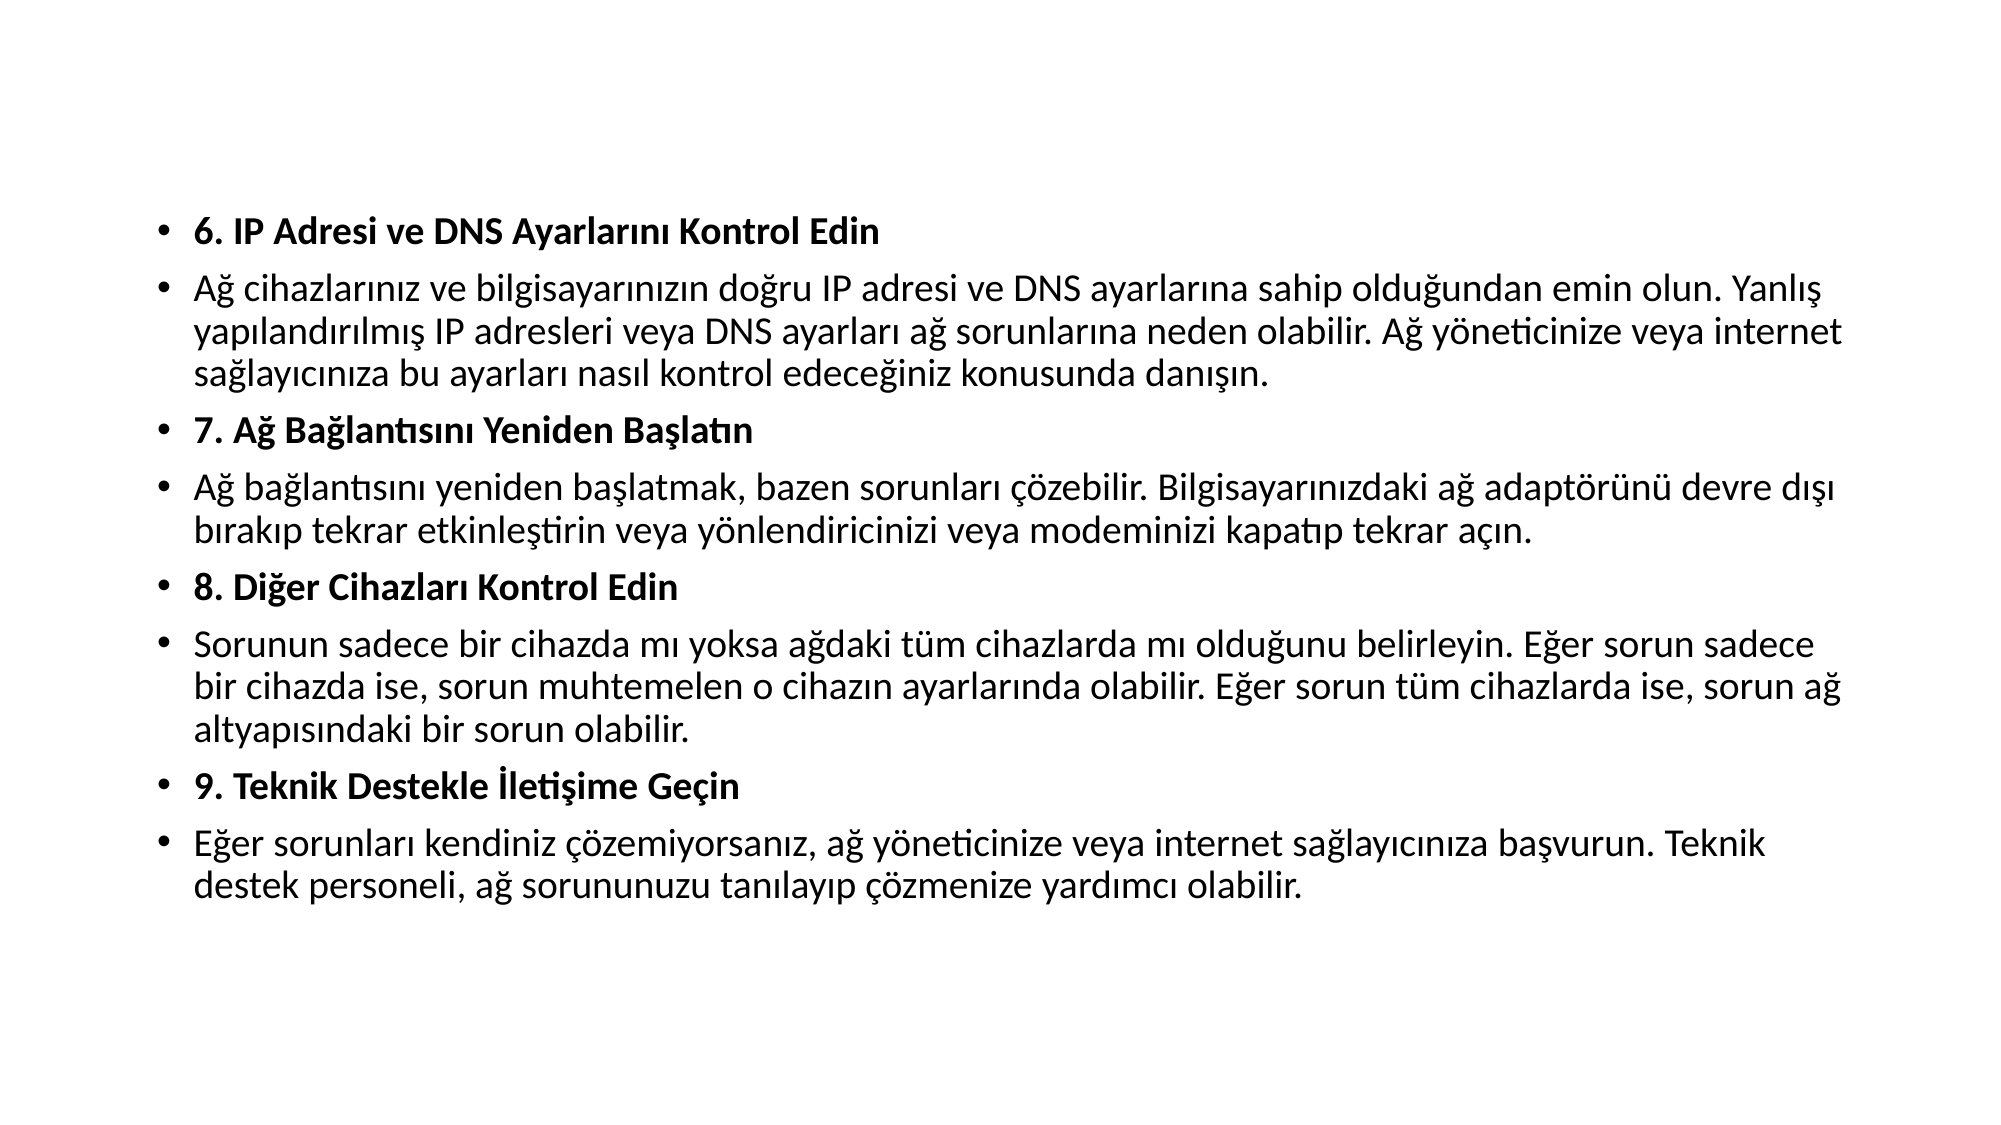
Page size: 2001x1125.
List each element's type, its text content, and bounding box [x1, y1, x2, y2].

list 6. IP Adresi ve DNS Ayarlarını Kontrol Edin Ağ cihazlarınız ve bilgisayarınızın doğru IP adresi ve DNS ayarlarına sahip olduğundan emin olun. Yanlış yapılandırılmış IP adresleri veya DNS ayarları ağ sorunlarına neden olabilir. Ağ yöneticinize veya internet sağlayıcınıza bu ayarları nasıl kontrol edeceğiniz konusunda danışın. 7. Ağ Bağlantısını Yeniden Başlatın Ağ bağlantısını yeniden başlatmak, bazen sorunları çözebilir. Bilgisayarınızdaki ağ adaptörünü devre dışı bırakıp tekrar etkinleştirin veya yönlendiricinizi veya modeminizi kapatıp tekrar açın. 8. Diğer Cihazları Kontrol Edin Sorunun sadece bir cihazda mı yoksa ağdaki tüm cihazlarda mı olduğunu belirleyin. Eğer sorun sadece bir cihazda ise, sorun muhtemelen o cihazın ayarlarında olabilir. Eğer sorun tüm cihazlarda ise, sorun ağ altyapısındaki bir sorun olabilir. 9. Teknik Destekle İletişime Geçin Eğer sorunları kendiniz çözemiyorsanız, ağ yöneticinize veya internet sağlayıcınıza başvurun. Teknik destek personeli, ağ sorununuzu tanılayıp çözmenize yardımcı olabilir. [142, 203, 1868, 917]
